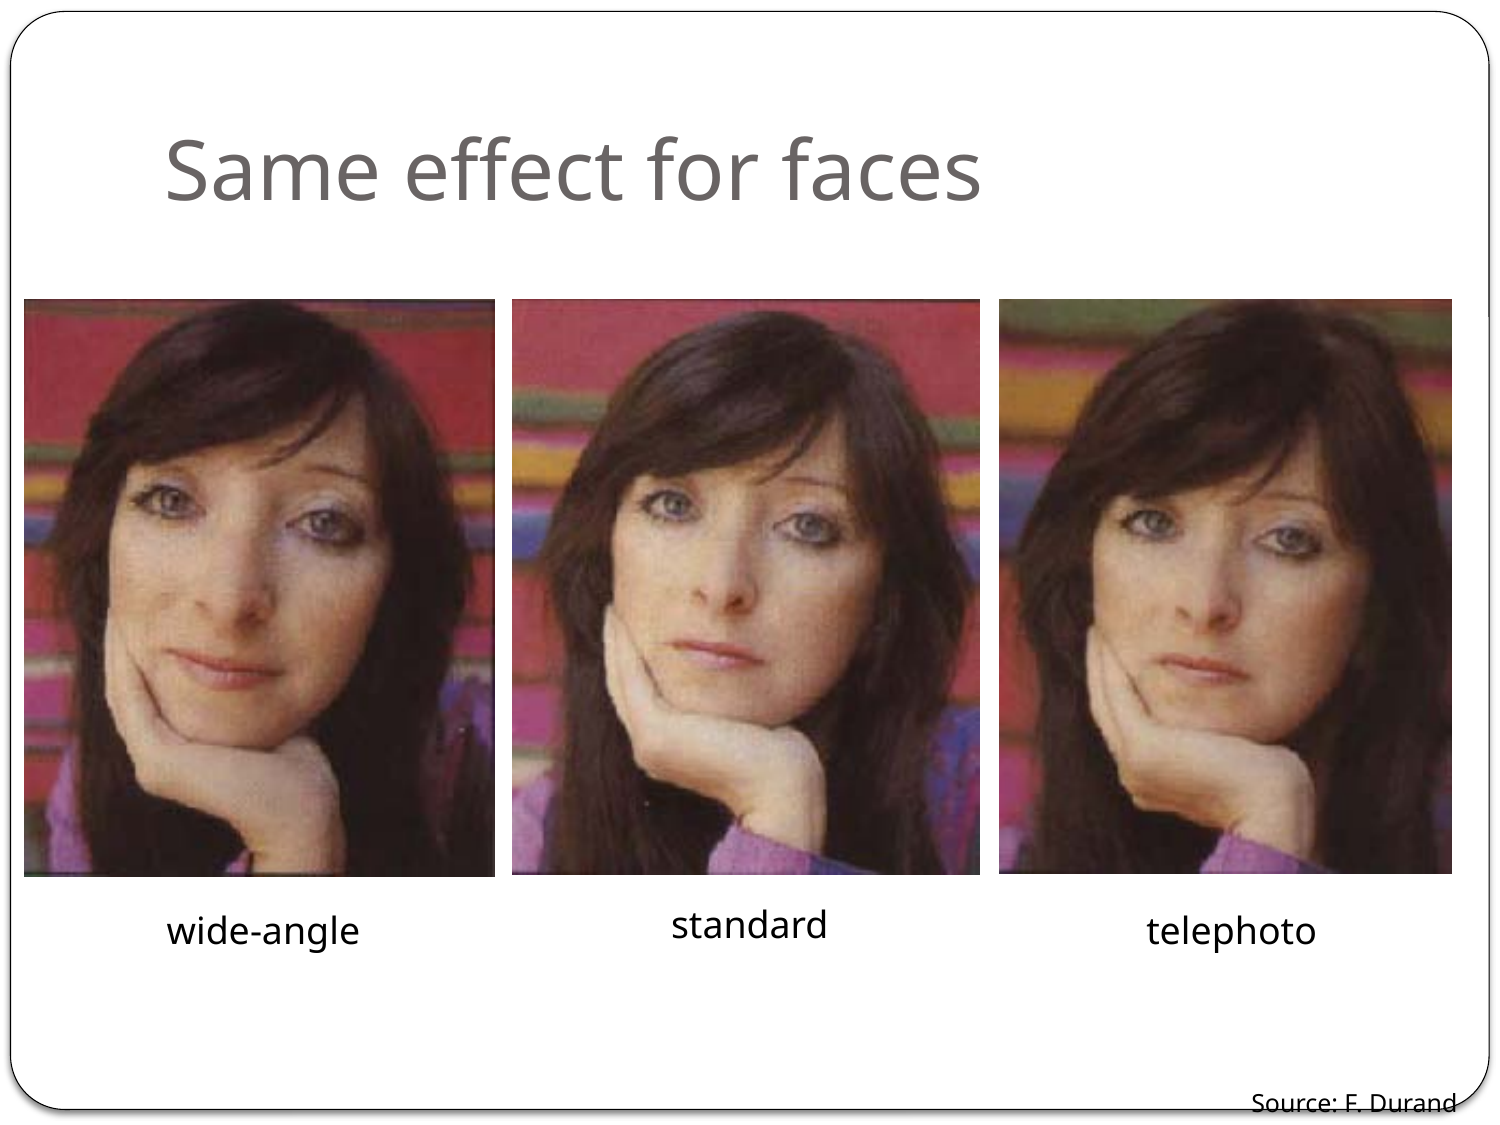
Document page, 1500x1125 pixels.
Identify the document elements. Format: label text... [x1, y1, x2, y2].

picture [24, 299, 495, 877]
title Same effect for faces [150, 45, 1425, 233]
picture [512, 299, 980, 875]
text_box Source: F. Durand [1236, 1079, 1473, 1125]
picture [999, 299, 1453, 874]
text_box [126, 893, 1351, 976]
